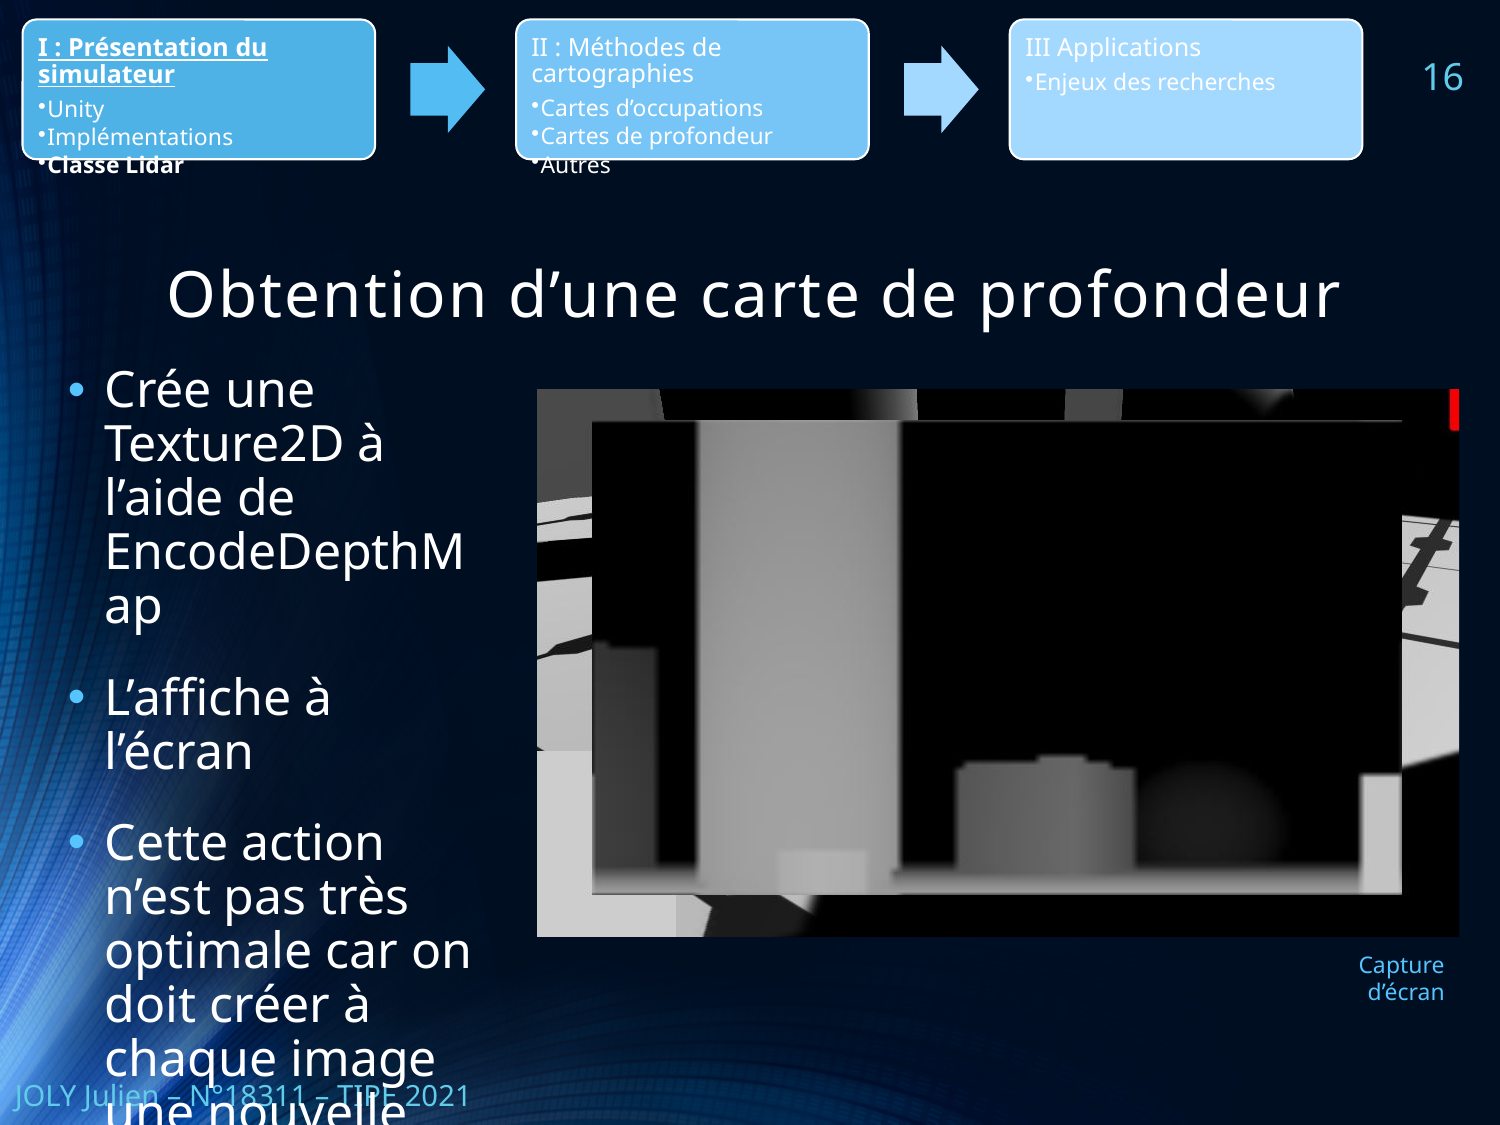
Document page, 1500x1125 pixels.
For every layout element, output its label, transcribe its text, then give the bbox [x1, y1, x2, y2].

title Obtention d’une carte de profondeur [151, 188, 1365, 339]
slide_number 16 [1365, 19, 1480, 138]
text_box Capture d’écran [1269, 943, 1460, 1013]
picture [0, 0, 1500, 1125]
text_box Crée une Texture2D à l’aide de EncodeDepthMap L’affiche à l’écran Cette action n’est pas très optimale car on doit créer à chaque image une nouvelle Texture [53, 357, 502, 1033]
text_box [20, 19, 1365, 160]
